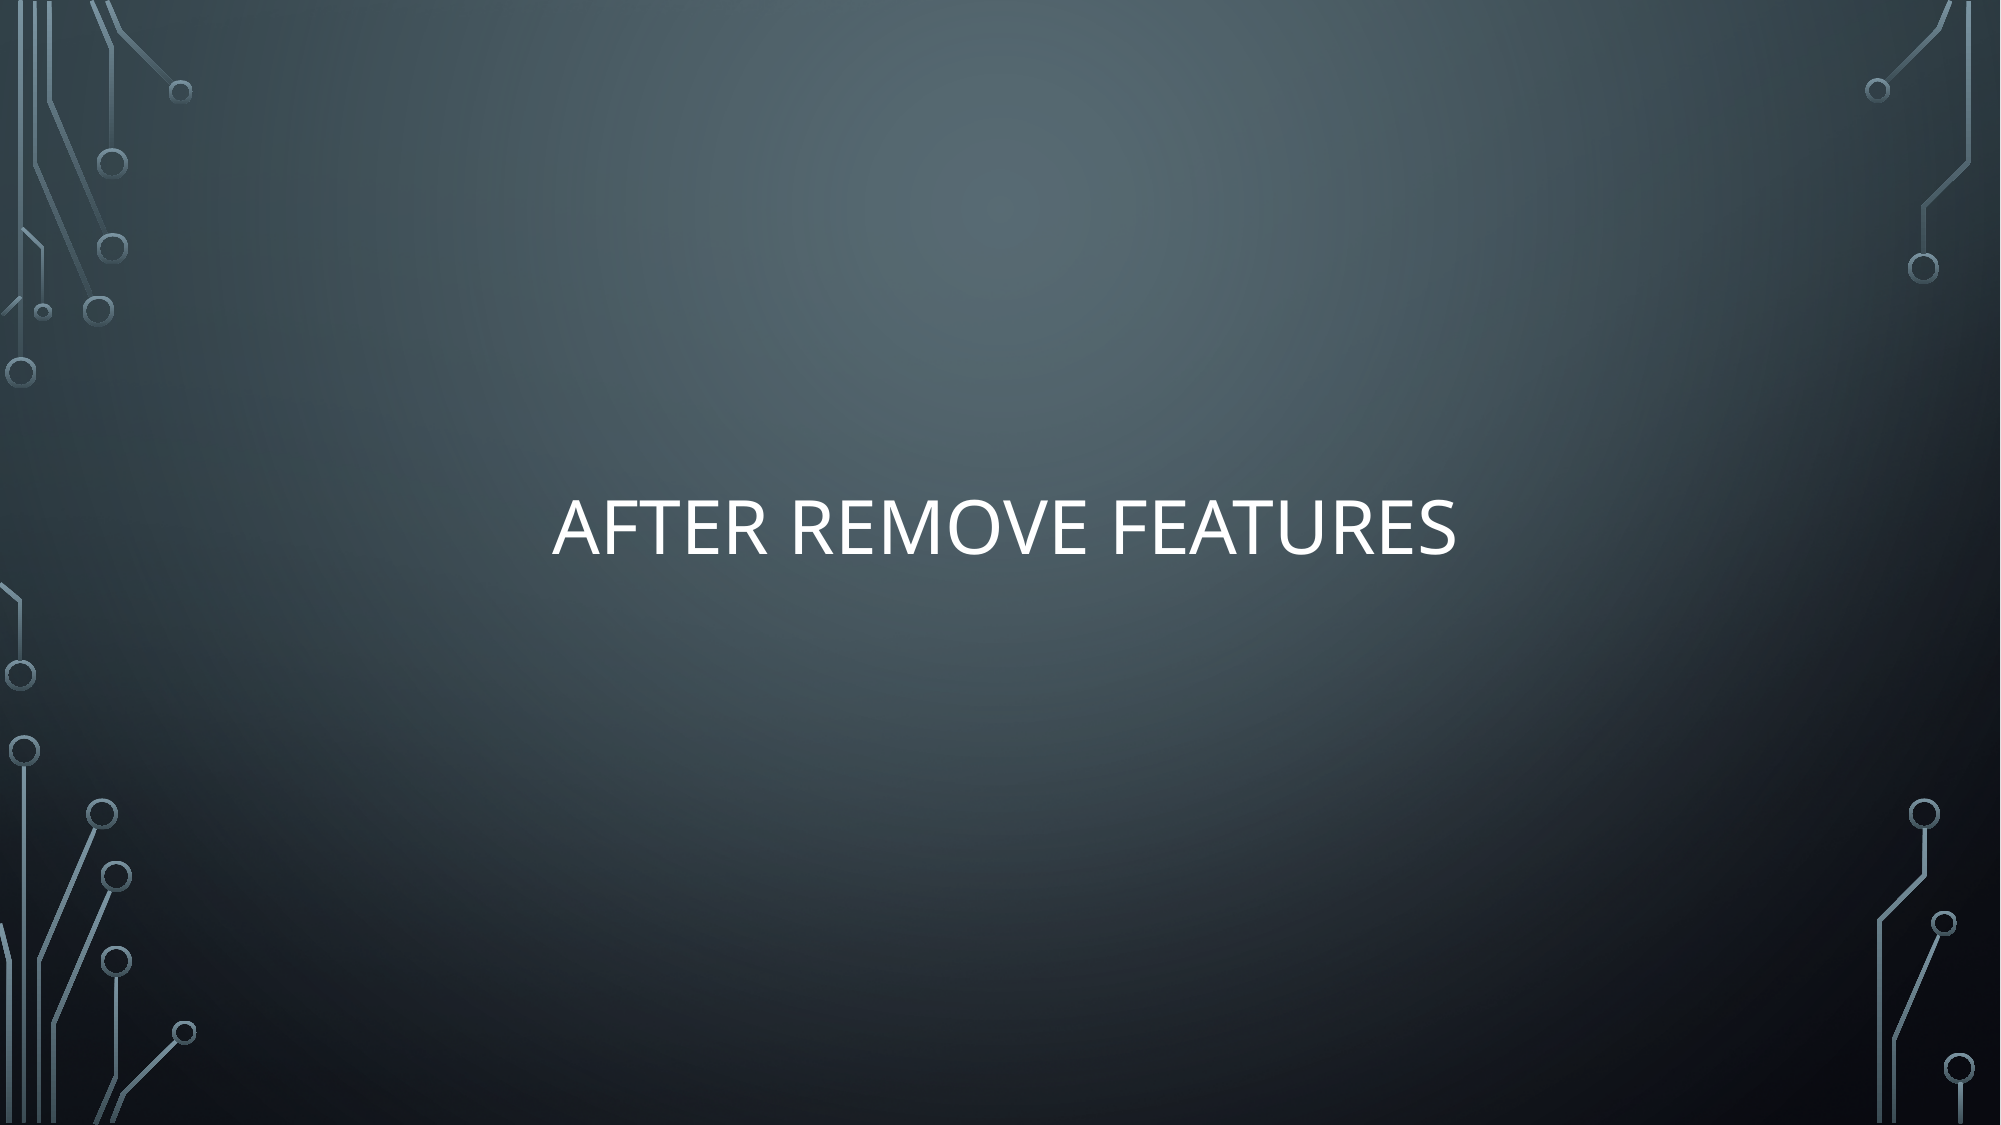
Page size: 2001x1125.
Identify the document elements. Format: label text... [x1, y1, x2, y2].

text_box After remove features [517, 409, 2000, 652]
